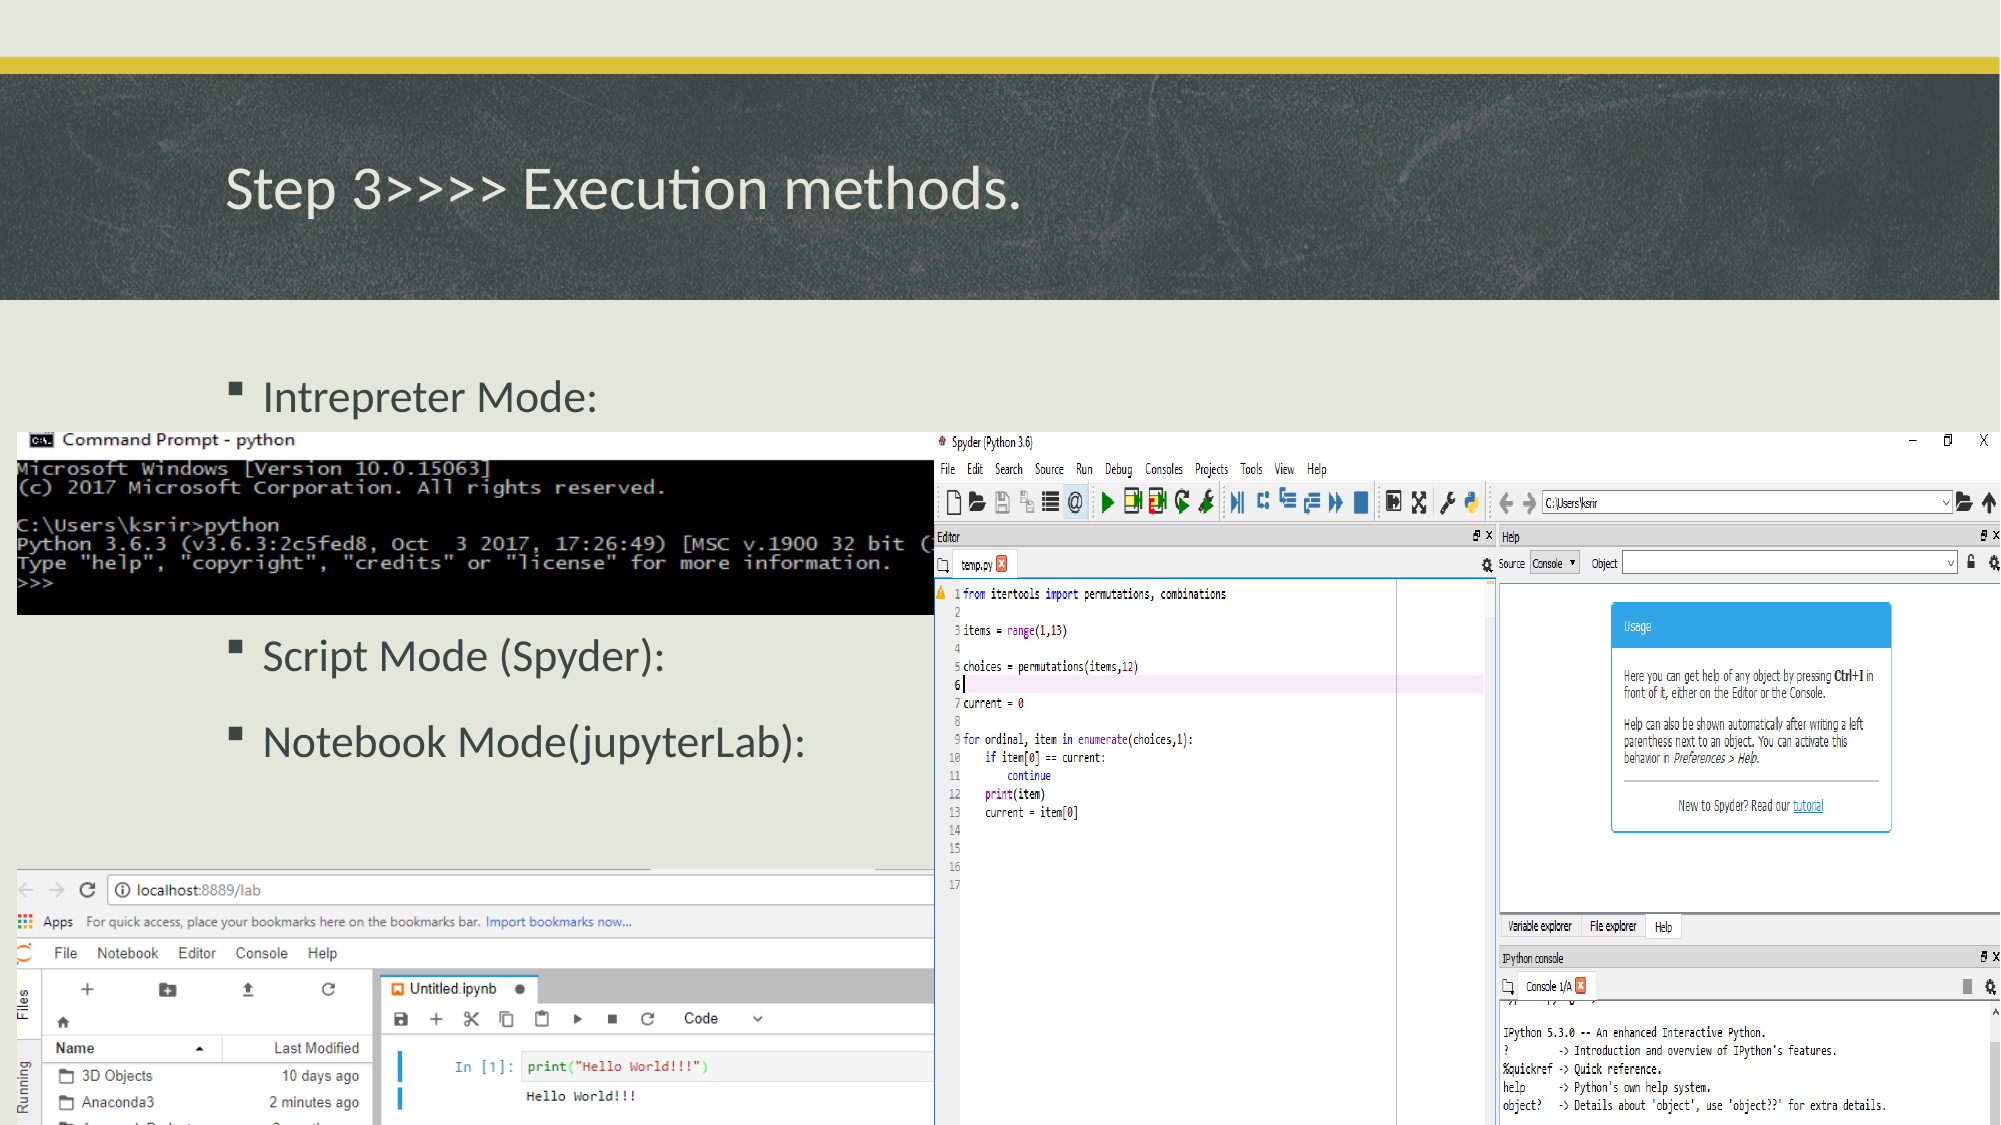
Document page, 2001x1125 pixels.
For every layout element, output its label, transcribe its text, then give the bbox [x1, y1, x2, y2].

list Intrepreter Mode: Script Mode (Spyder): Notebook Mode(jupyterLab): [210, 359, 1790, 432]
picture [0, 74, 2000, 300]
list Intrepreter Mode: Script Mode (Spyder): Notebook Mode(jupyterLab): [210, 615, 934, 869]
picture [17, 432, 2000, 1125]
title Step 3>>>> Execution methods. [210, 76, 1790, 300]
